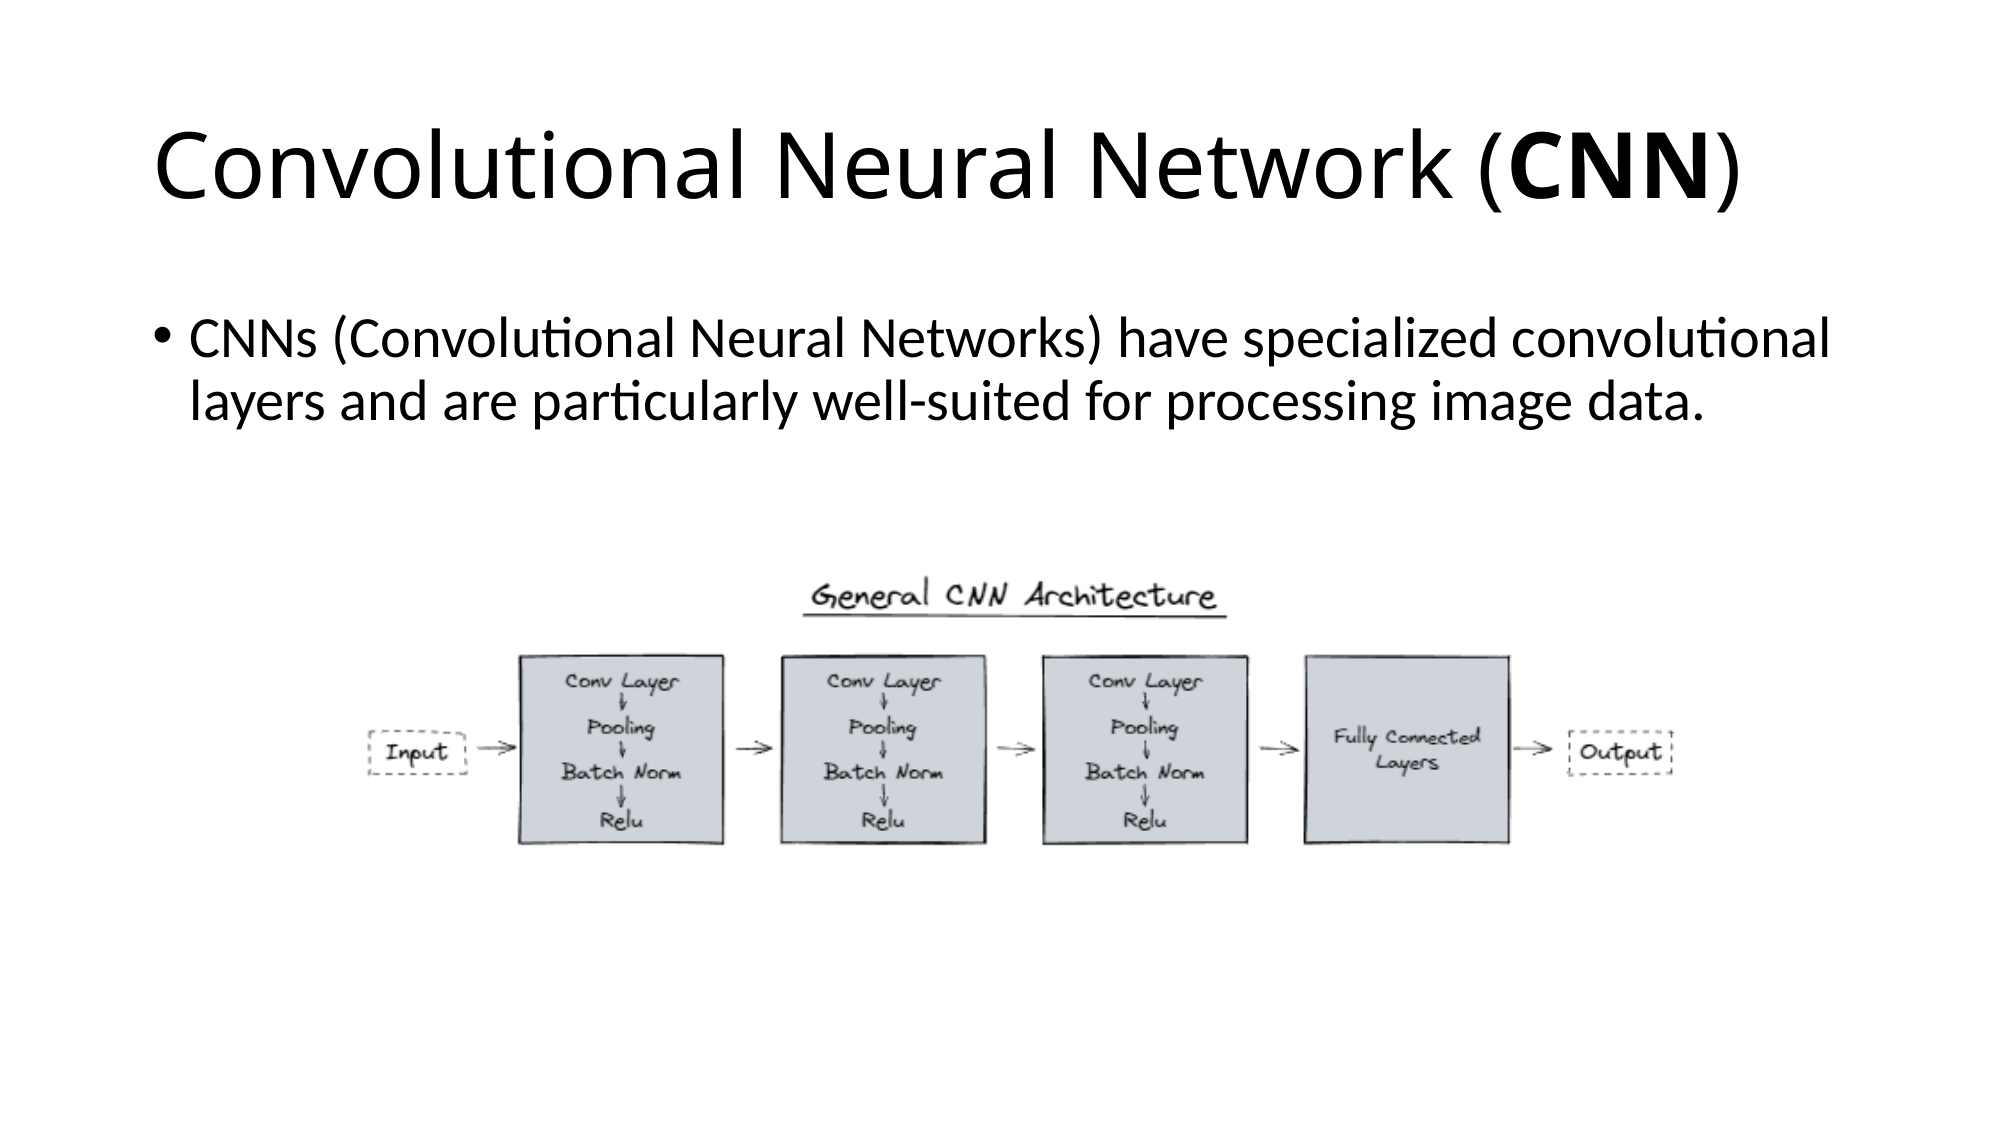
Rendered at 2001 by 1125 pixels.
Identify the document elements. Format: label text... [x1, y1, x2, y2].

title Convolutional Neural Network (CNN) [137, 59, 1863, 278]
list CNNs (Convolutional Neural Networks) have specialized convolutional layers and are particularly well-suited for processing image data. [137, 299, 1863, 1014]
picture [343, 562, 1705, 865]
